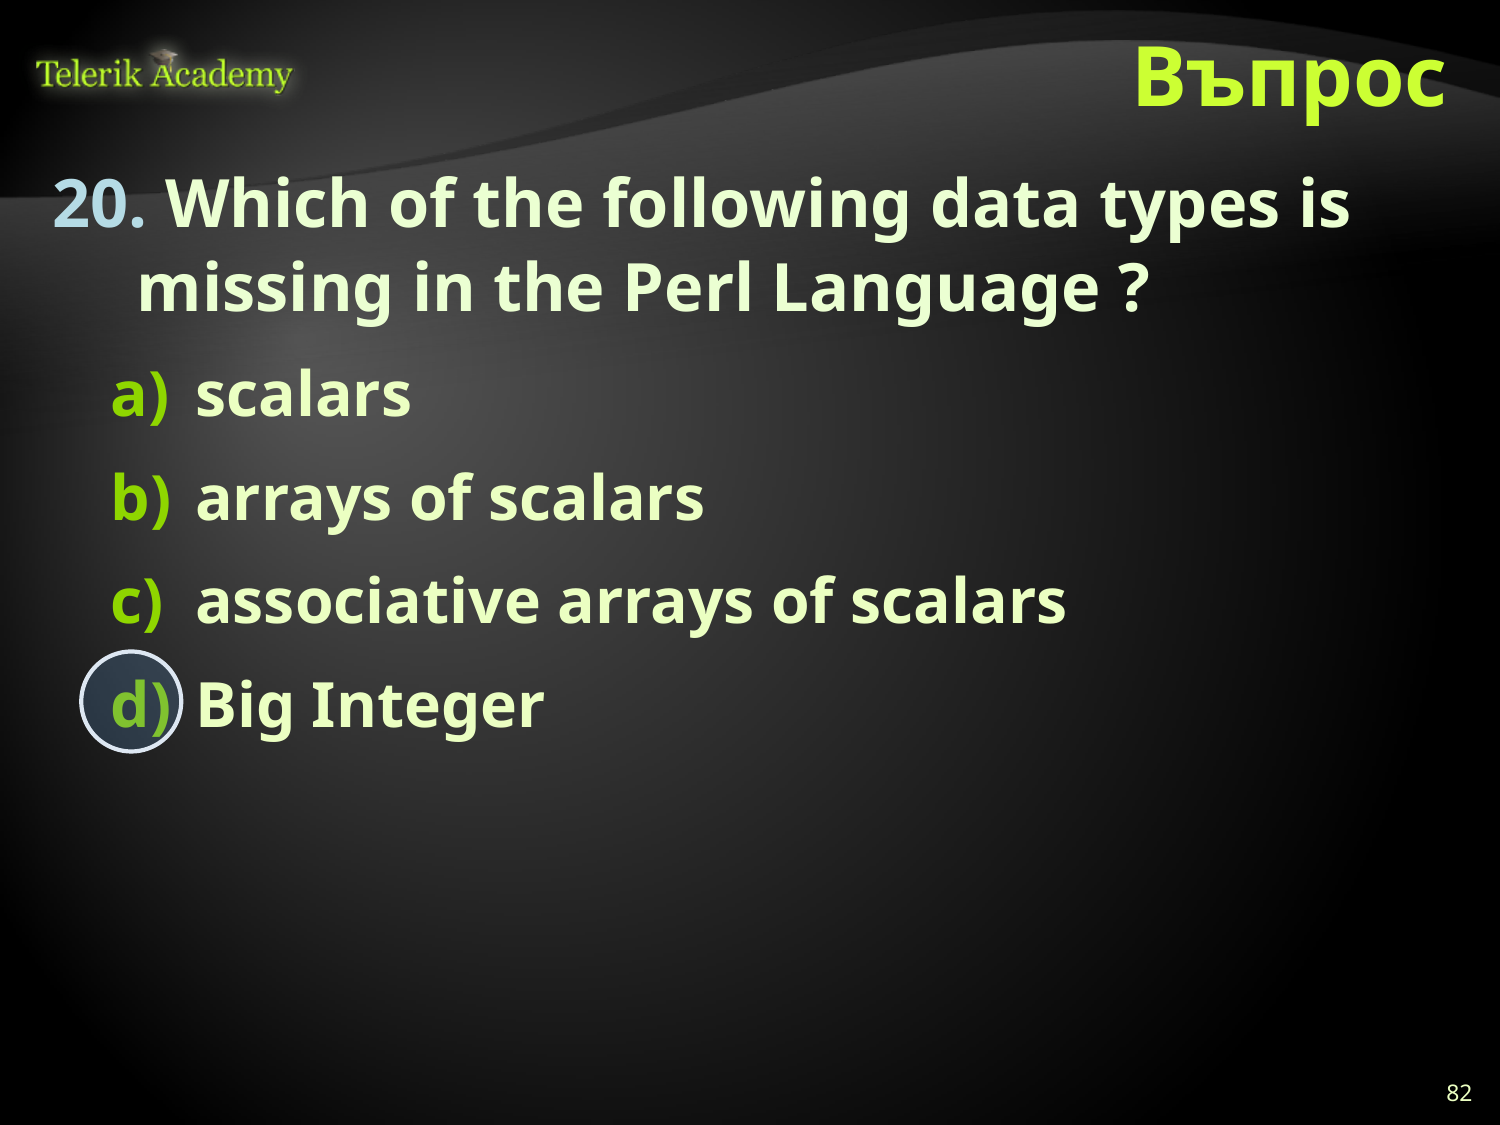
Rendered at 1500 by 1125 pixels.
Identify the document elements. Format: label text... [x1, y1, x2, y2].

slide_number 82 [1412, 1074, 1488, 1113]
list Which of the following data types is missing in the Perl Language ? scalars arrays of scalars associative arrays of scalars Big Integer [37, 149, 1463, 1075]
text_box [79, 649, 184, 754]
title Въпрос [300, 12, 1463, 149]
picture [0, 0, 1500, 1125]
